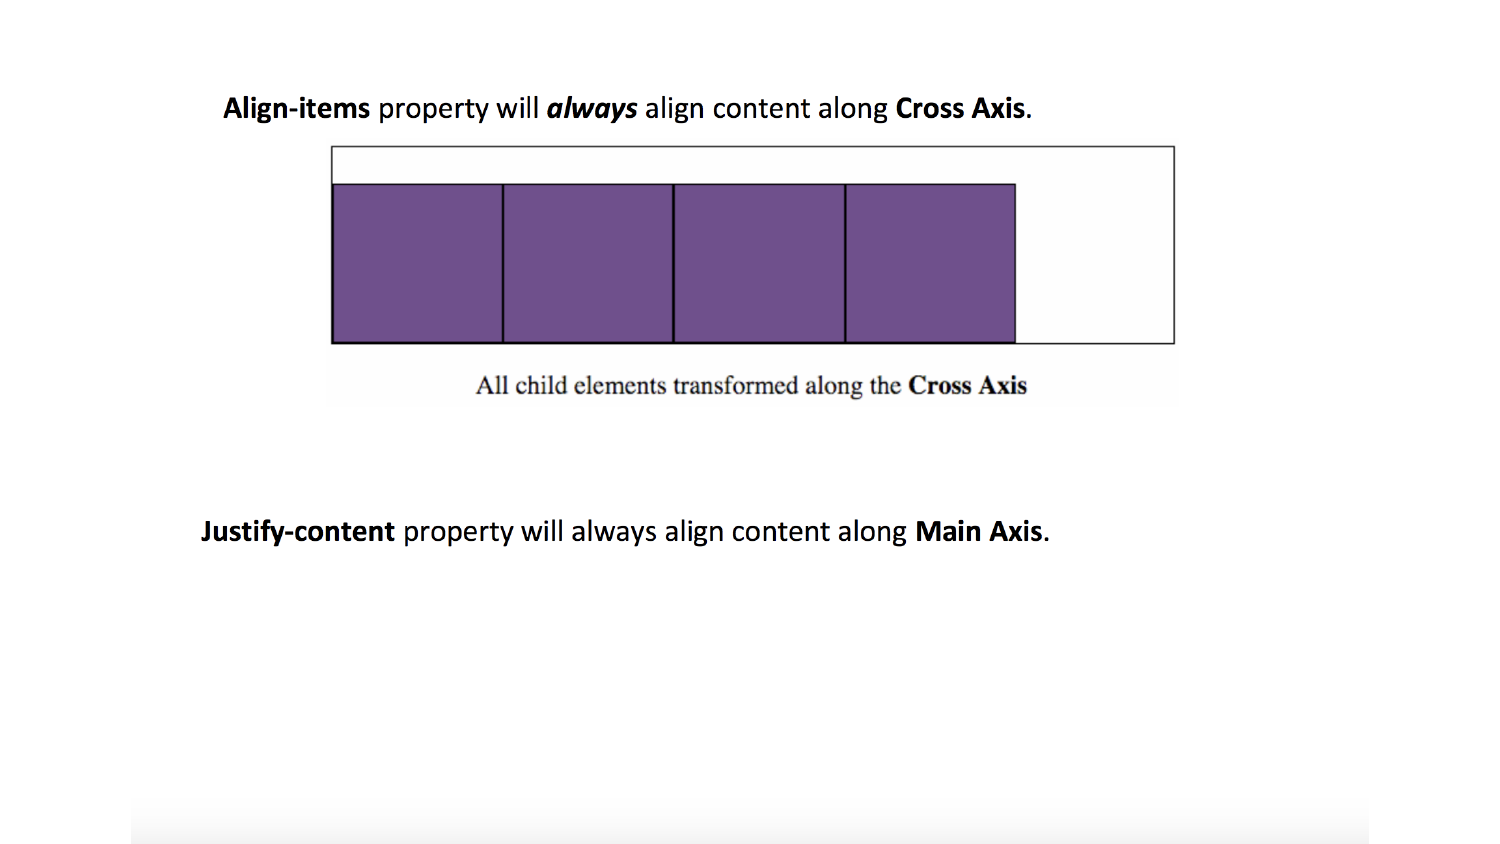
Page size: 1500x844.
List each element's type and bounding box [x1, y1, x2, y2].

picture [131, 0, 1369, 844]
